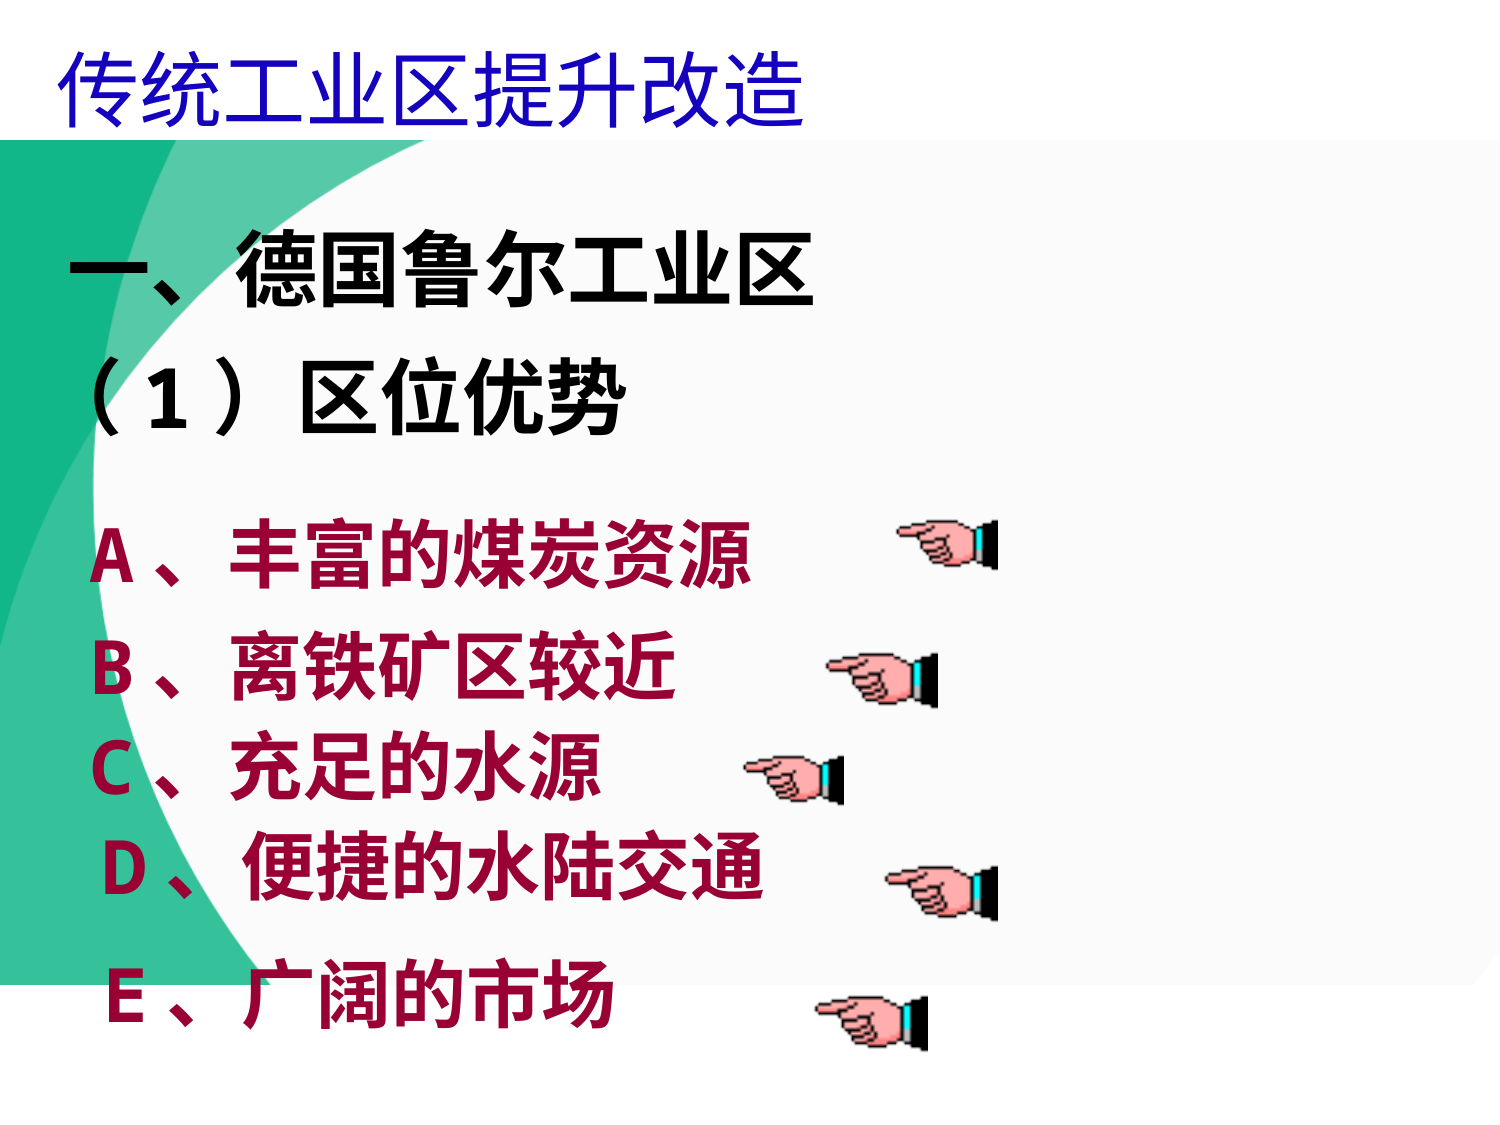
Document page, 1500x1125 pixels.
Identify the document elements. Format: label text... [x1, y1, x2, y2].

text_box E、广阔的市场 [88, 985, 717, 1046]
picture [0, 140, 1500, 1079]
text_box 传统工业区提升改造 [41, 30, 1154, 140]
